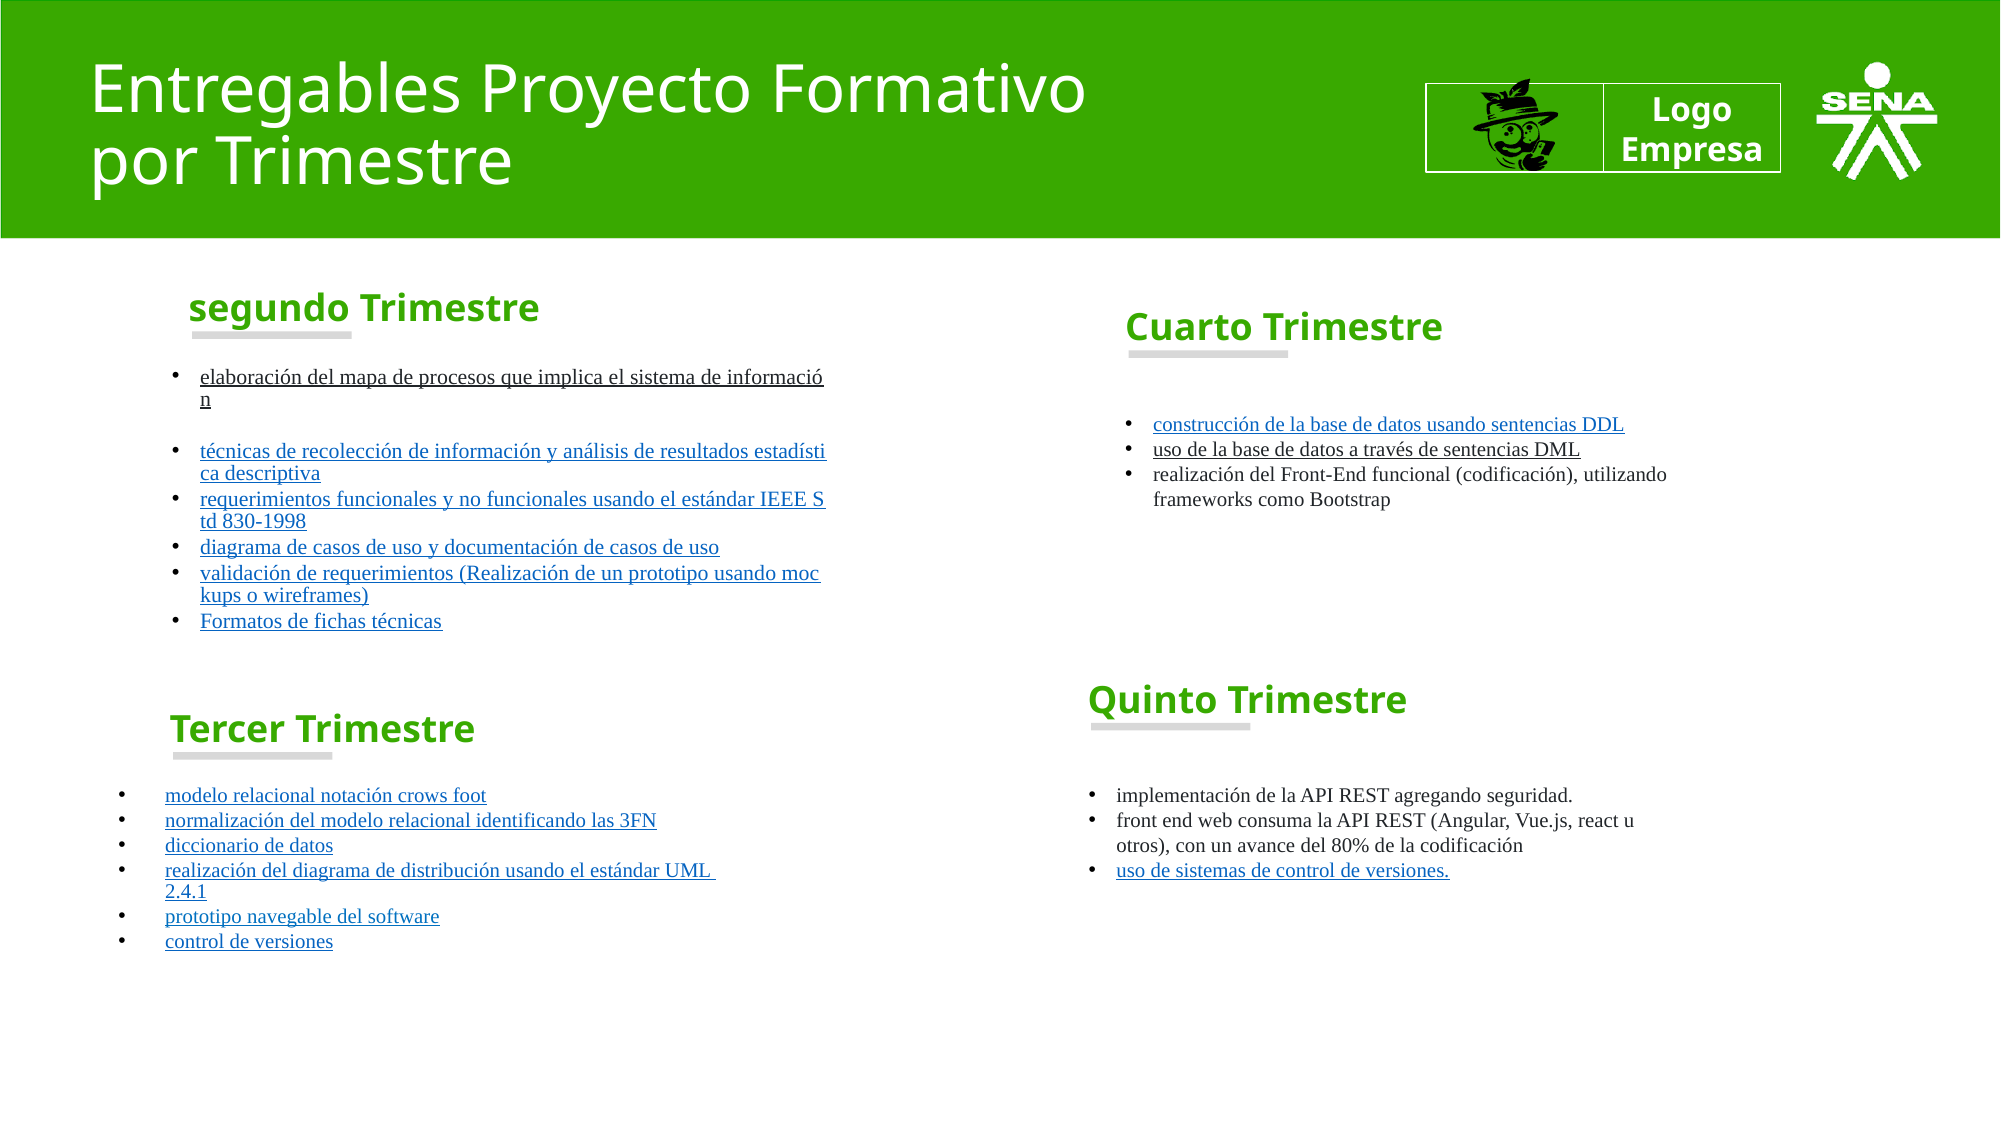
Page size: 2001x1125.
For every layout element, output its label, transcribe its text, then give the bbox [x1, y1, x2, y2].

picture [0, 0, 2001, 1125]
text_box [1109, 300, 1642, 359]
text_box [1577, 83, 1603, 172]
text_box implementación de la API REST agregando seguridad. front end web consuma la API REST (Angular, Vue.js, react u otros), con un avance del 80% de la codificación uso de sistemas de control de versiones. [1073, 774, 1706, 890]
text_box modelo relacional notación crows foot normalización del modelo relacional identificando las 3FN diccionario de datos realización del diagrama de distribución usando el estándar UML 2.4.1 prototipo navegable del software control de versiones [103, 774, 736, 940]
text_box [1426, 83, 1450, 172]
title Entregables Proyecto Formativo por Trimestre [74, 18, 1800, 236]
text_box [173, 281, 706, 340]
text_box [154, 702, 687, 760]
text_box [1072, 673, 1605, 731]
text_box Logo Empresa [1603, 83, 1781, 173]
text_box construcción de la base de datos usando sentencias DDL uso de la base de datos a través de sentencias DML realización del Front-End funcional (codificación), utilizando frameworks como Bootstrap [1110, 403, 1743, 519]
text_box elaboración del mapa de procesos que implica el sistema de información técnicas de recolección de información y análisis de resultados estadística descriptiva requerimientos funcionales y no funcionales usando el estándar IEEE Std 830-1998 diagrama de casos de uso y documentación de casos de uso validación de requerimientos (Realización de un prototipo usando mockups o wireframes) Formatos de fichas técnicas [156, 329, 845, 554]
